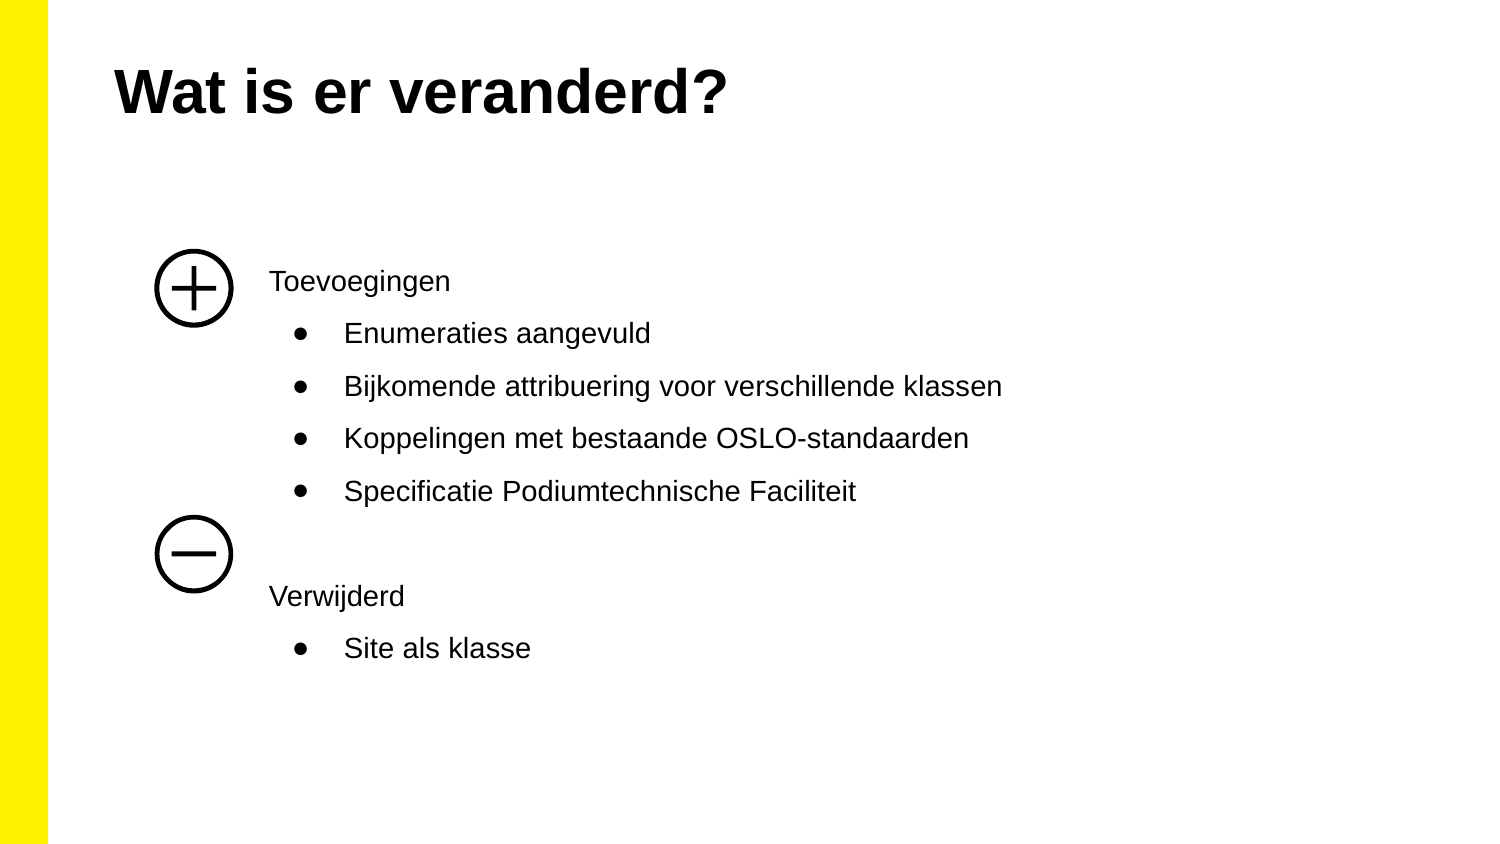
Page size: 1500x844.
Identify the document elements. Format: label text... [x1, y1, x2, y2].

text_box [154, 248, 234, 328]
text_box Toevoegingen Enumeraties aangevuld Bijkomende attribuering voor verschillende klassen Koppelingen met bestaande OSLO-standaarden Specificatie Podiumtechnische Faciliteit Verwijderd Site als klasse [253, 229, 1386, 680]
text_box [154, 514, 234, 594]
text_box Wat is er veranderd? [103, 44, 1397, 167]
